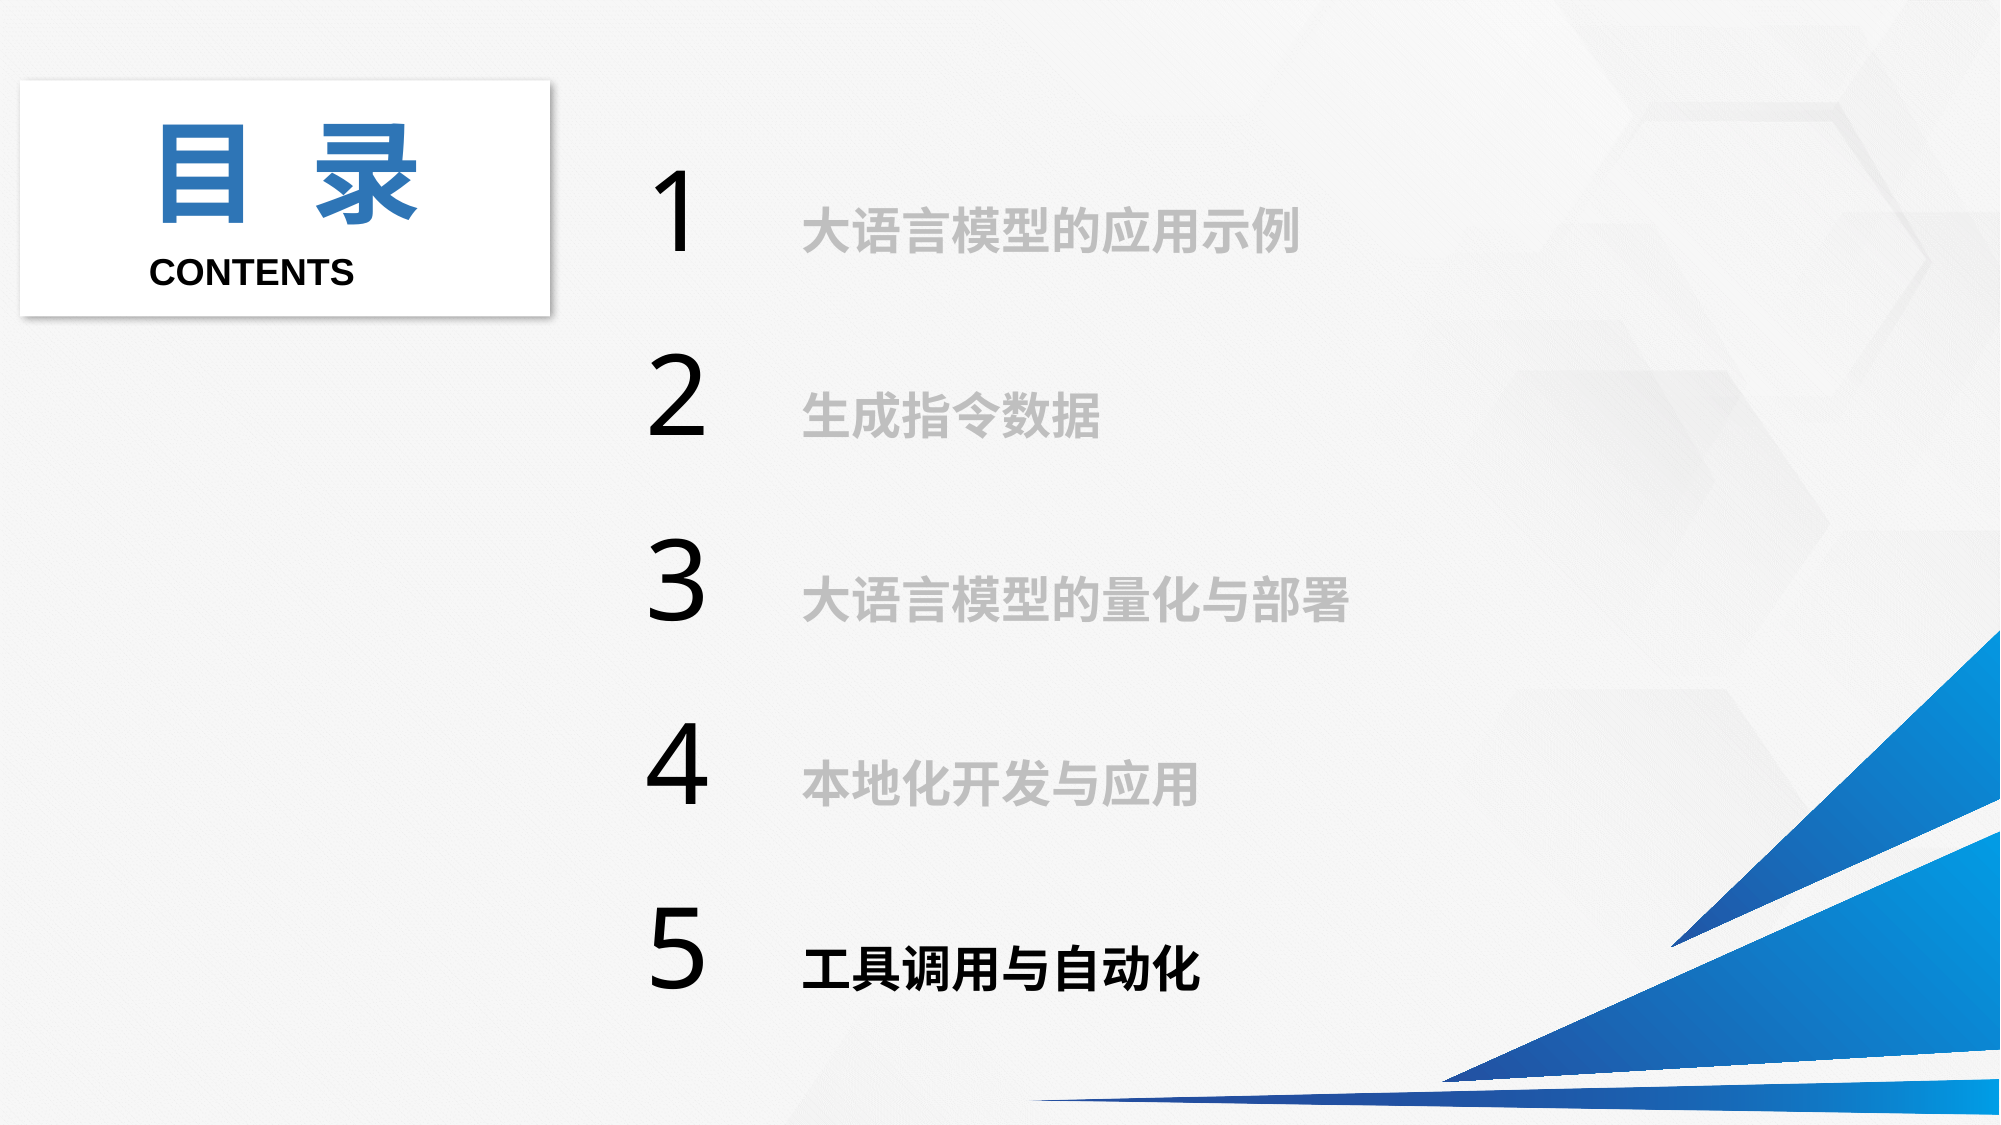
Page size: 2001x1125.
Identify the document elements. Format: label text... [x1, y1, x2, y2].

list 生成指令数据 [786, 383, 1635, 458]
list 本地化开发与应用 [786, 752, 1635, 827]
list 大语言模型的量化与部署 [786, 567, 1635, 643]
list 3 [630, 515, 758, 686]
text_box 5 [630, 883, 758, 1054]
picture [1026, 1079, 1951, 1115]
text_box 工具调用与自动化 [786, 936, 1635, 1011]
list 大语言模型的应用示例 [786, 199, 1635, 274]
list 1 [630, 146, 758, 317]
list 2 [630, 331, 758, 501]
list 4 [630, 699, 758, 870]
